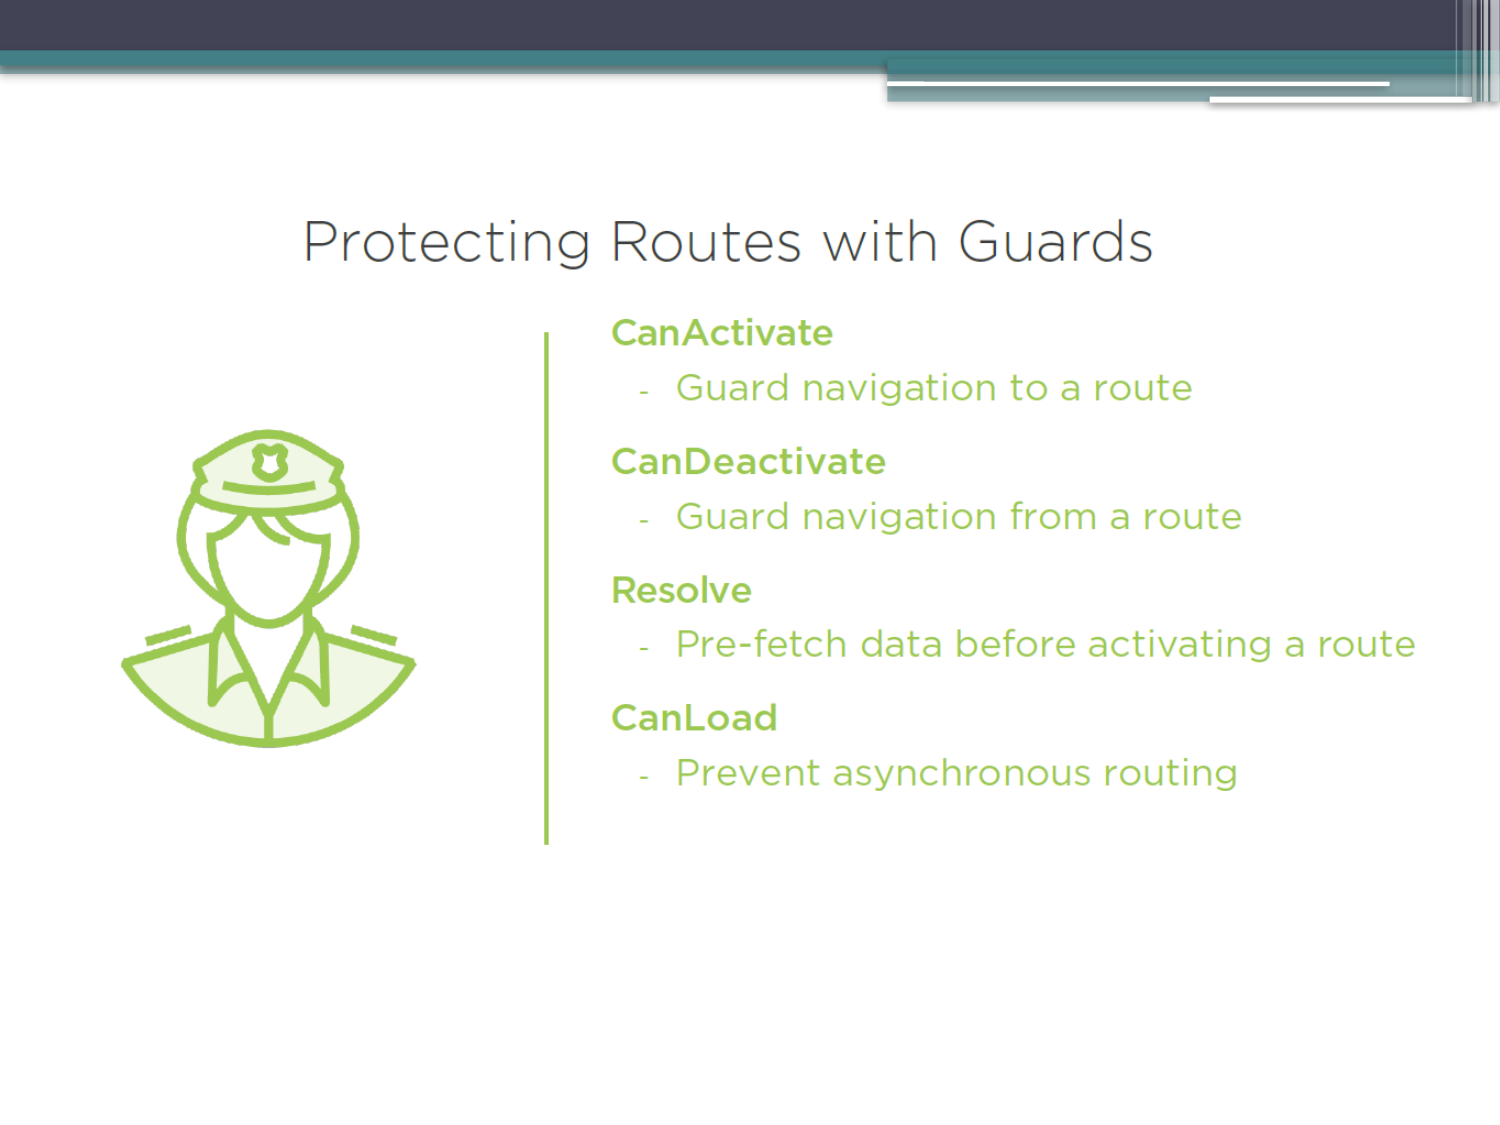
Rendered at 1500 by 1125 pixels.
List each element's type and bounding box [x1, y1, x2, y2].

list [87, 187, 1438, 890]
